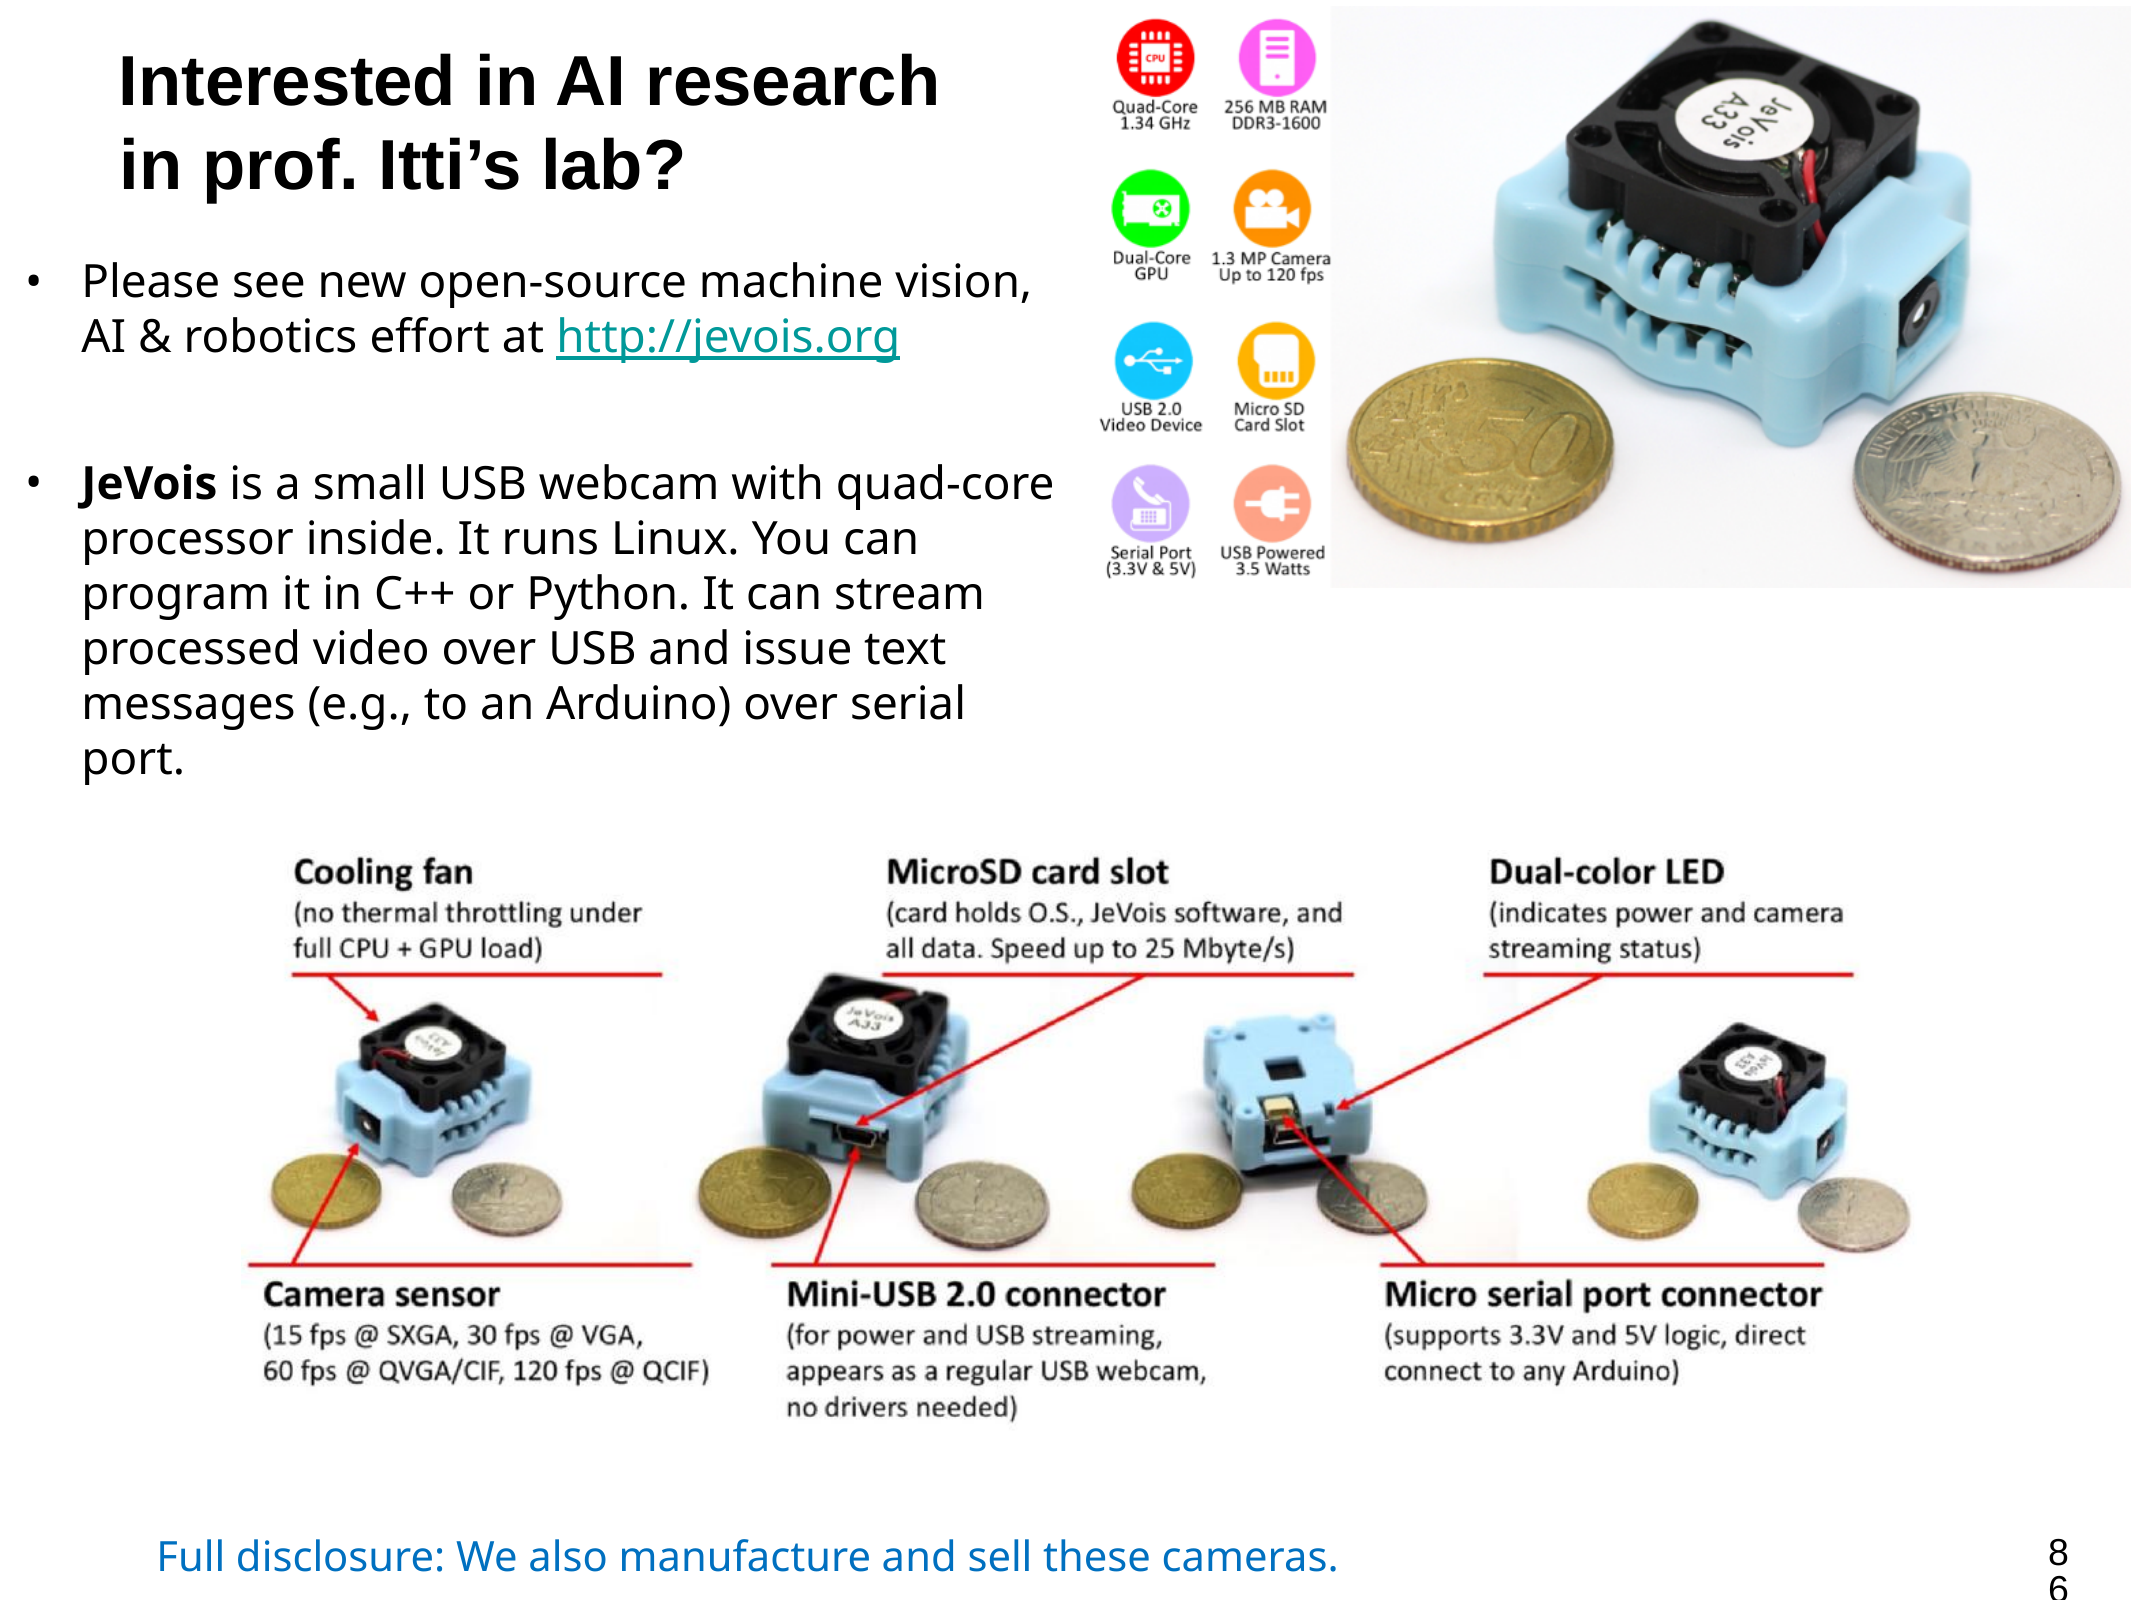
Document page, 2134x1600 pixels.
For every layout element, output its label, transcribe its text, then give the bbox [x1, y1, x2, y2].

picture [241, 850, 1917, 1432]
picture [1098, 5, 2131, 588]
list Please see new open-source machine vision, AI & robotics effort at http://jevois.org JeVois is a small USB webcam with quad-core processor inside. It runs Linux. You can program it in C++ or Python. It can stream processed video over USB and issue text messages (e.g., to an Arduino) over serial port. [9, 243, 1080, 1543]
title Interested in AI research in prof. Itti’s lab? [109, 0, 2014, 213]
slide_number 86 [2032, 1521, 2094, 1581]
text_box Full disclosure: We also manufacture and sell these cameras. [141, 1522, 1455, 1600]
